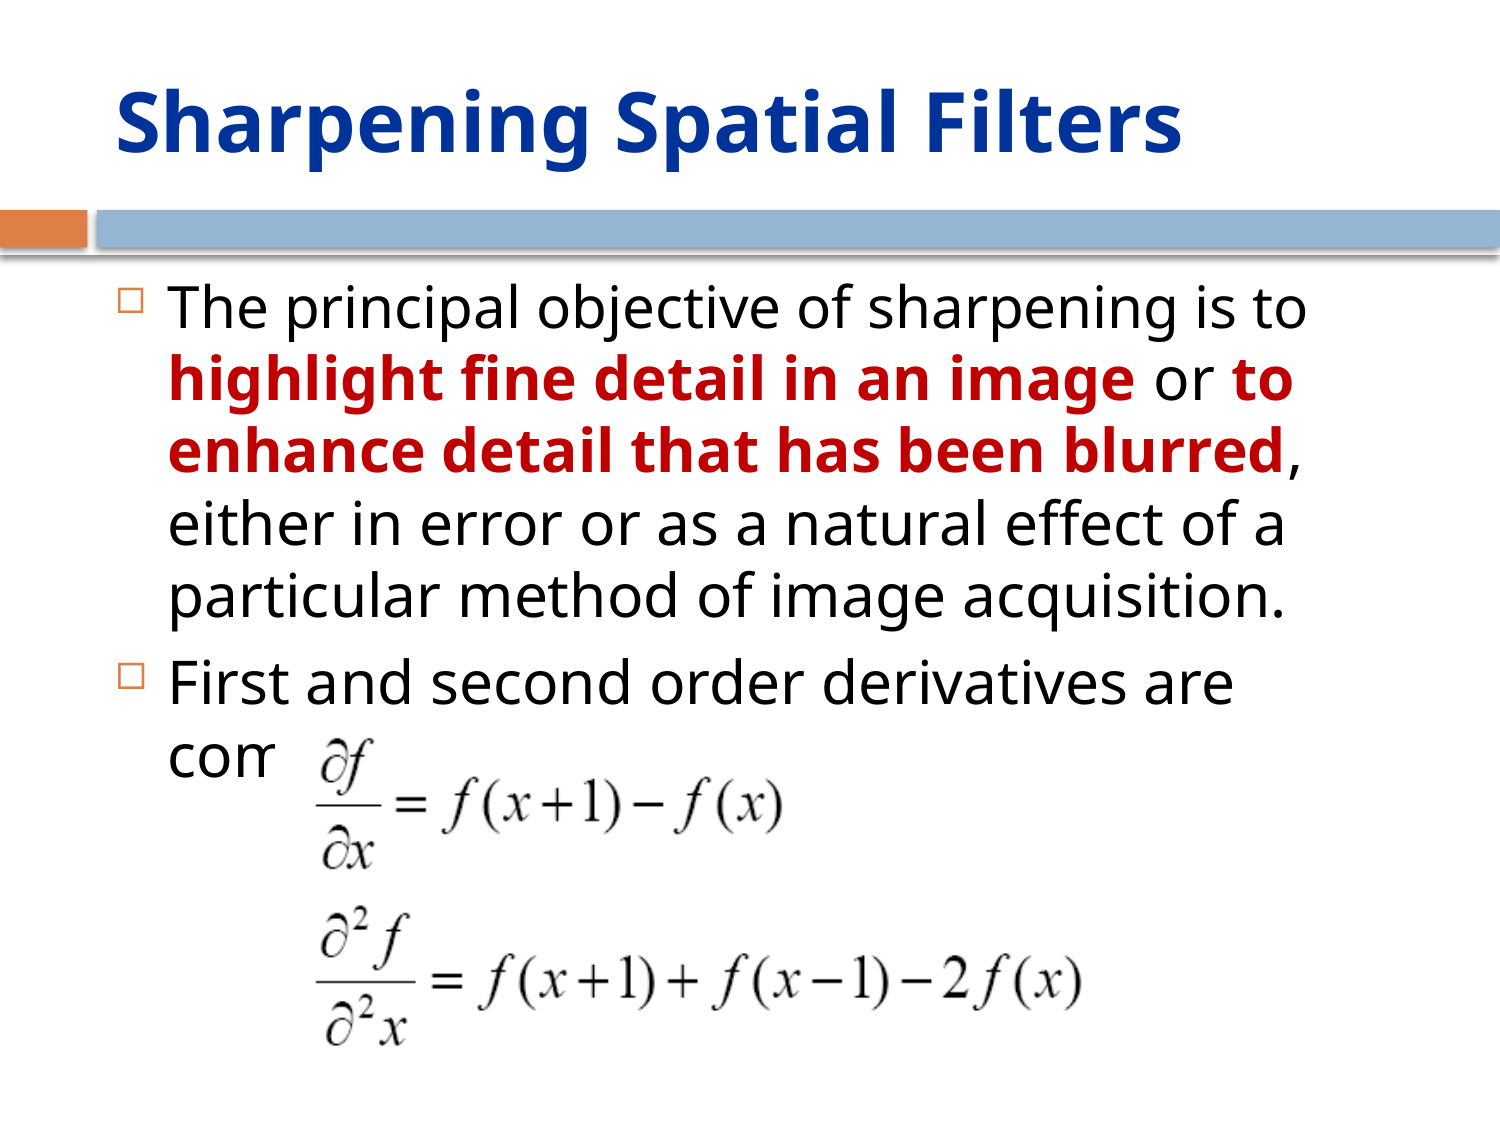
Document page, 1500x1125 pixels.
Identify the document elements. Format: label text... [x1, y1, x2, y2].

list The principal objective of sharpening is to highlight fine detail in an image or to enhance detail that has been blurred, either in error or as a natural effect of a particular method of image acquisition. First and second order derivatives are commonly used for sharpening: [100, 262, 1438, 763]
picture [274, 724, 1102, 1068]
title Sharpening Spatial Filters [100, 37, 1438, 200]
